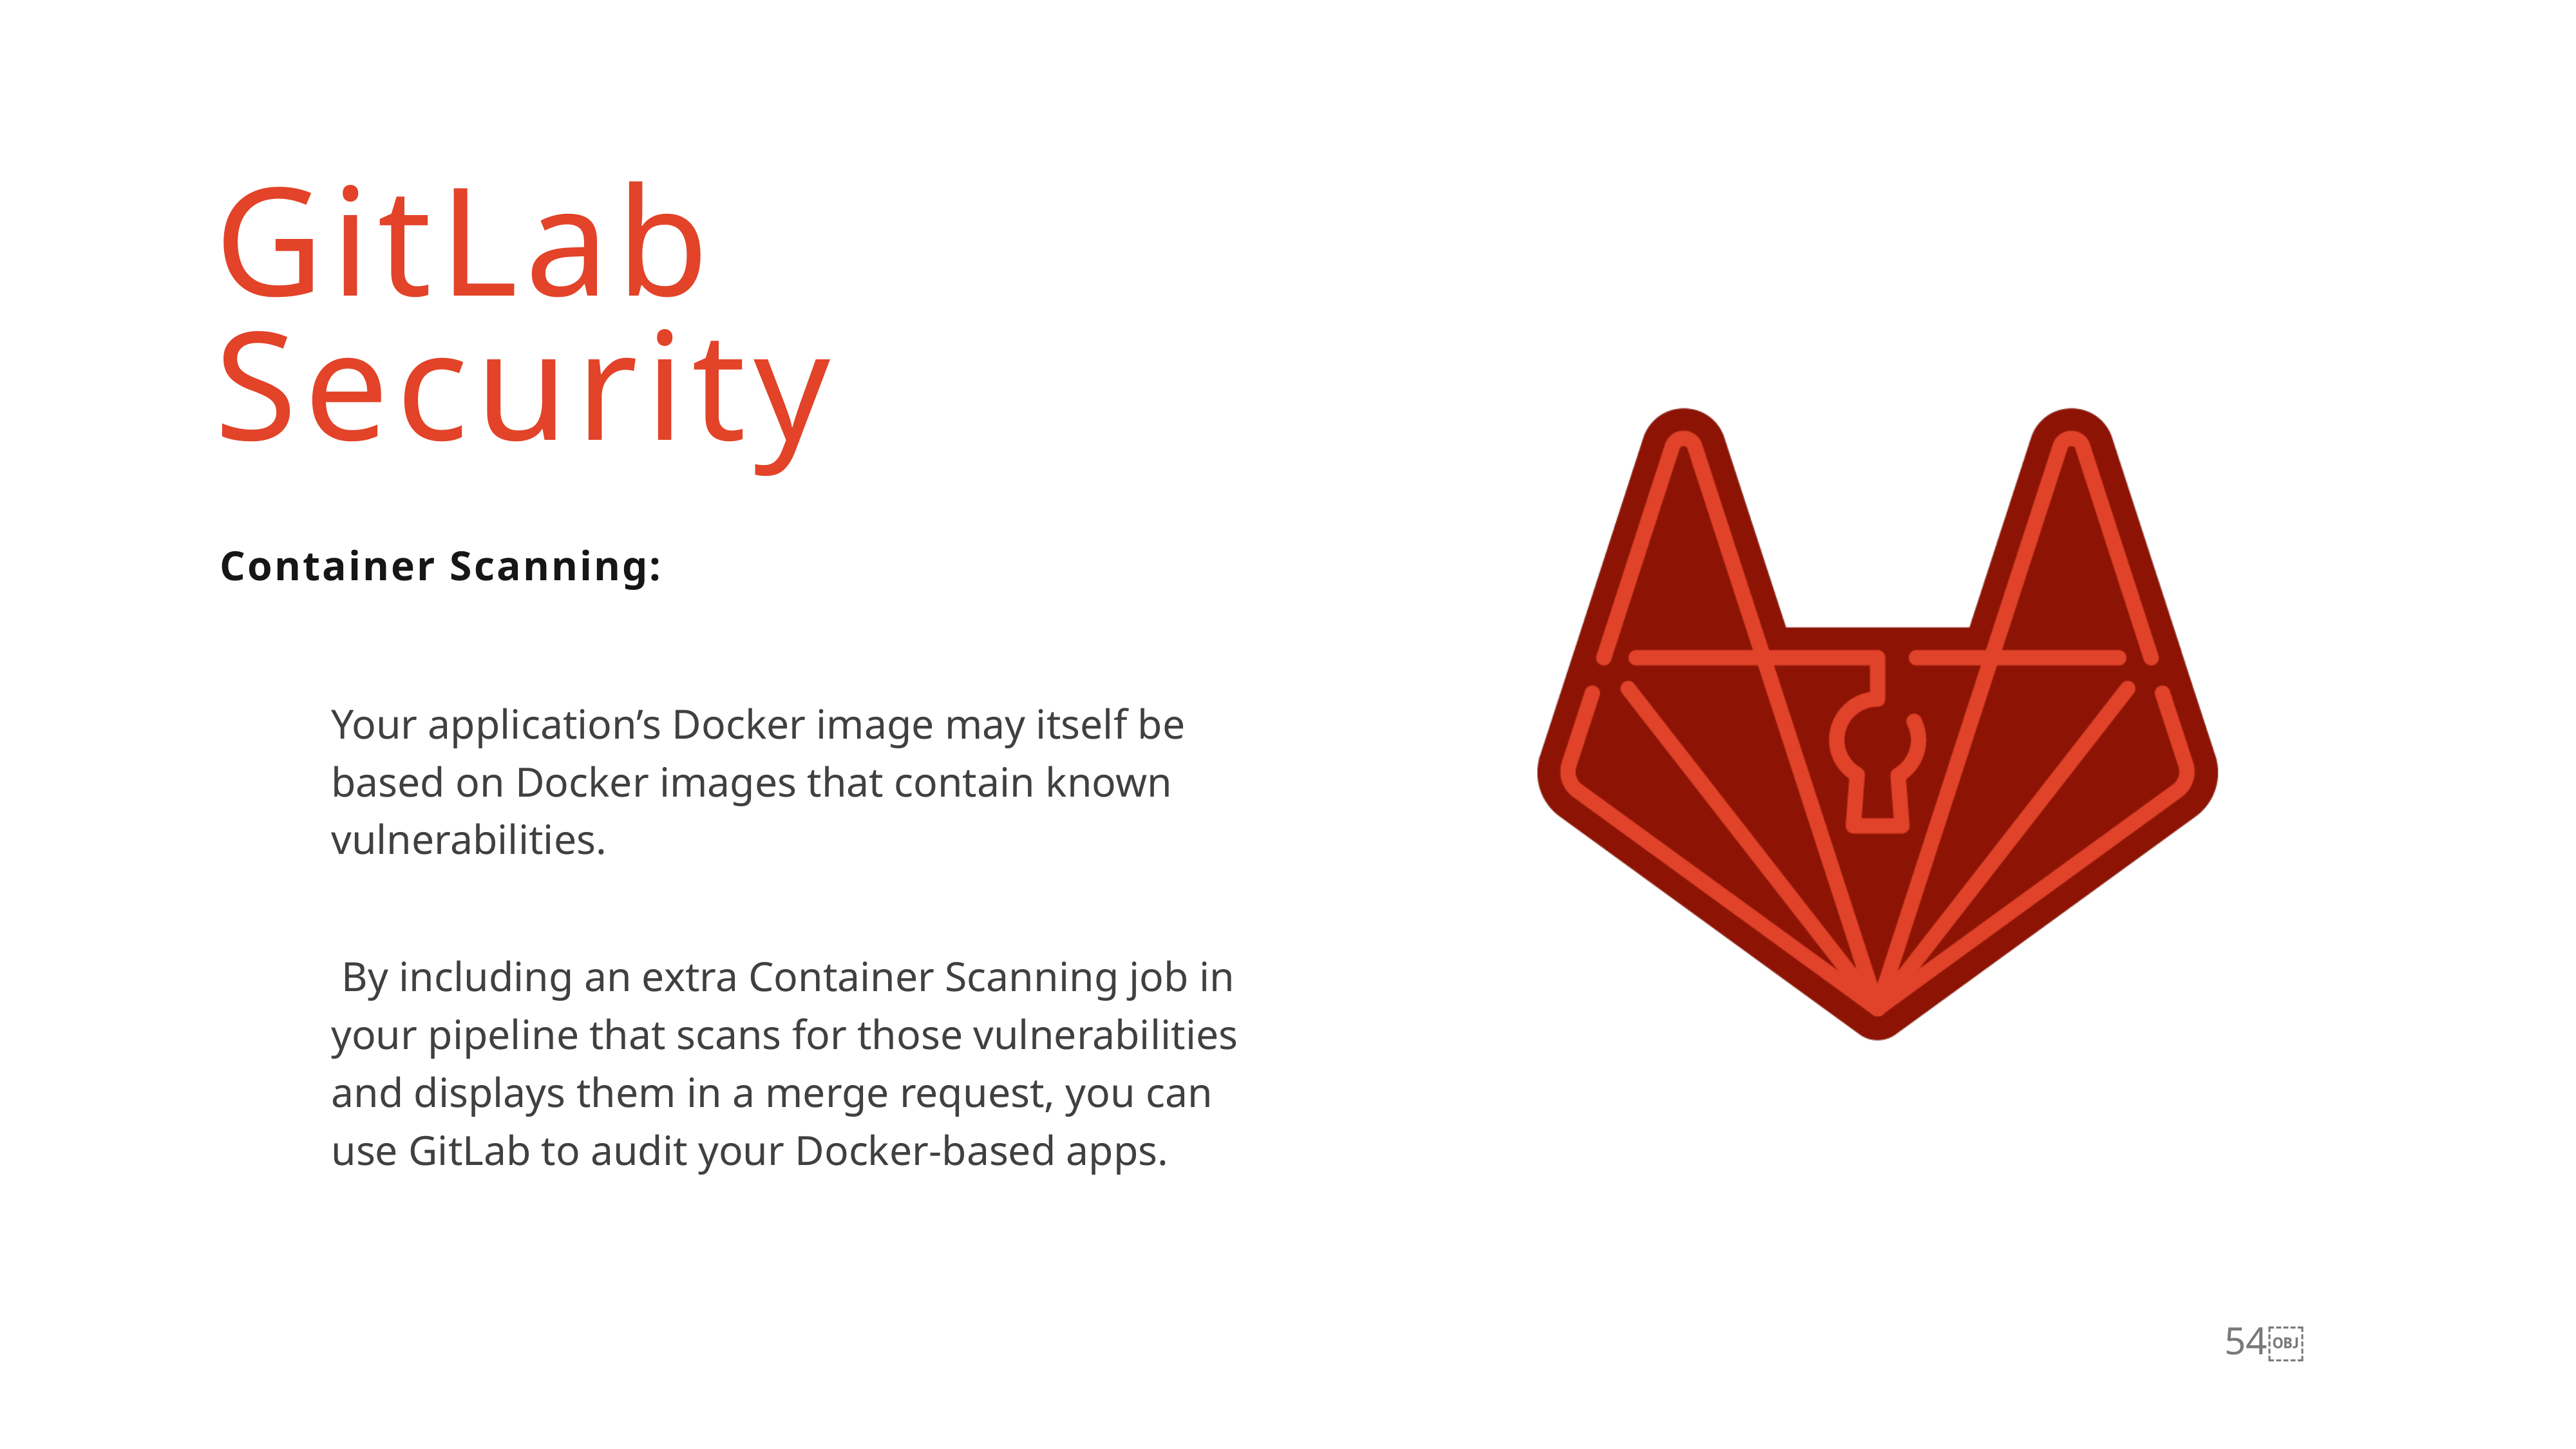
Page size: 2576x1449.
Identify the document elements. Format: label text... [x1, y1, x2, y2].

picture [1287, 162, 2468, 1287]
text_box GitLab Security [214, 180, 1181, 724]
text_box Your application’s Docker image may itself be based on Docker images that contain known vulnerabilities. By including an extra Container Scanning job in your pipeline that scans for those vulnerabilities and displays them in a merge request, you can use GitLab to audit your Docker-based apps. [326, 683, 1283, 1193]
